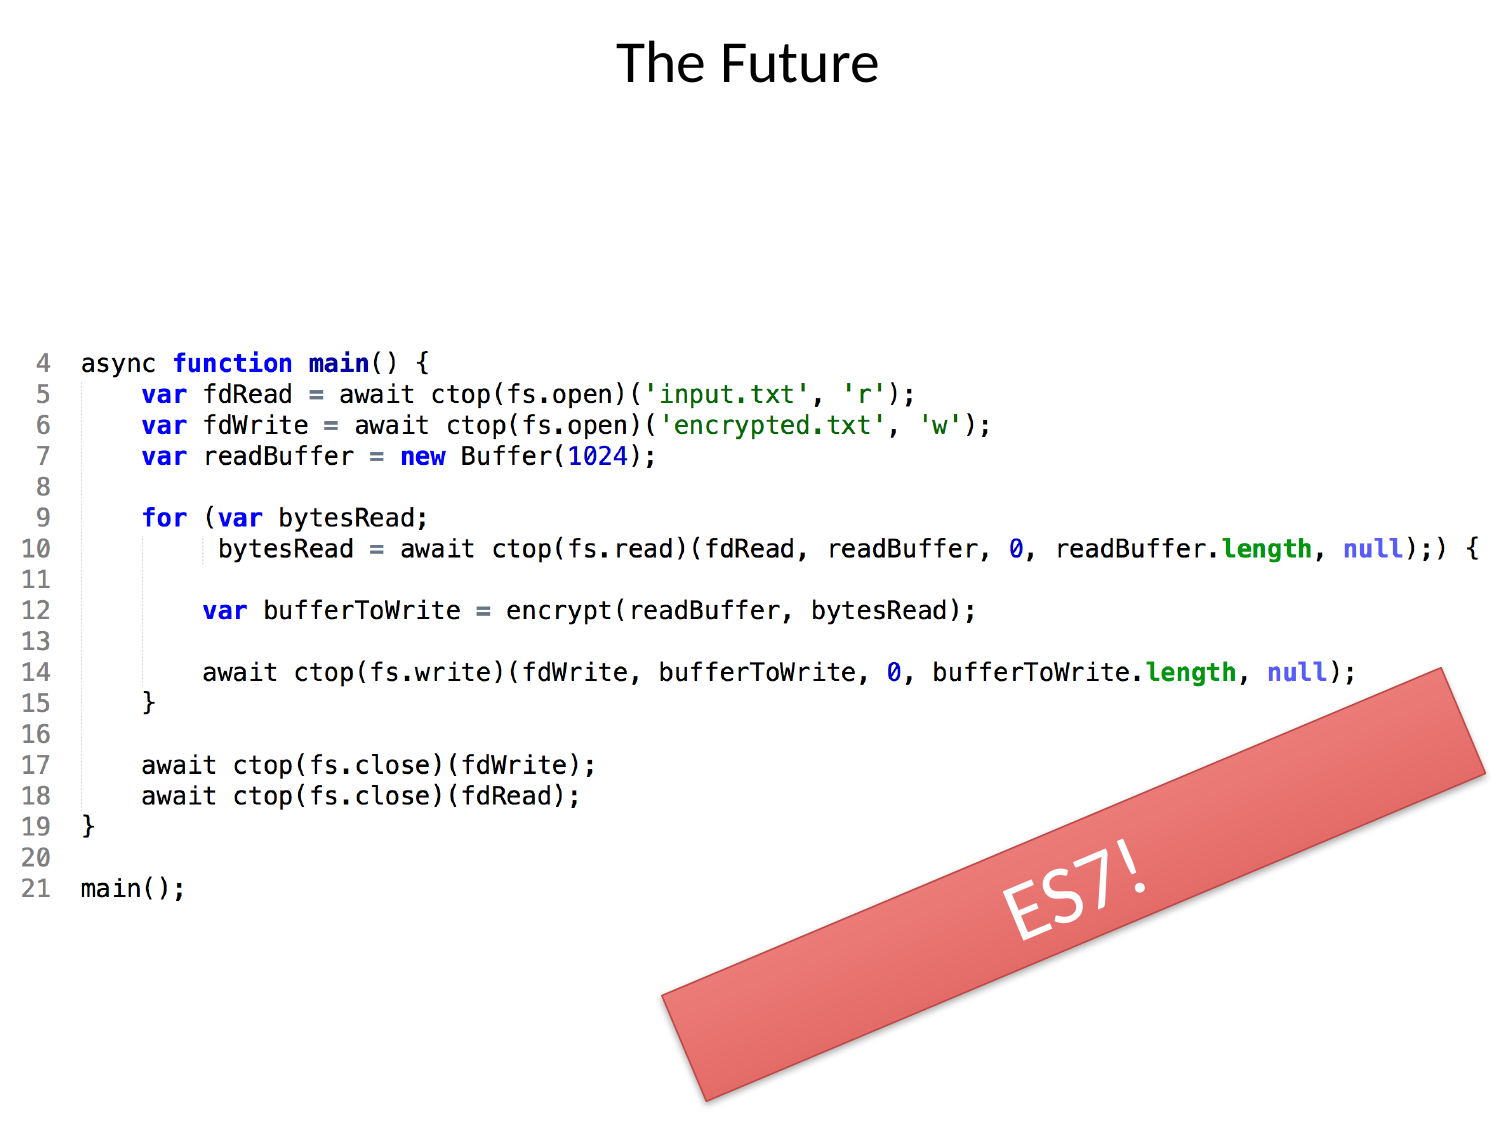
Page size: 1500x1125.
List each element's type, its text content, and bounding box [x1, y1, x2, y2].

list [13, 145, 1487, 1103]
title The Future [10, 15, 1487, 103]
